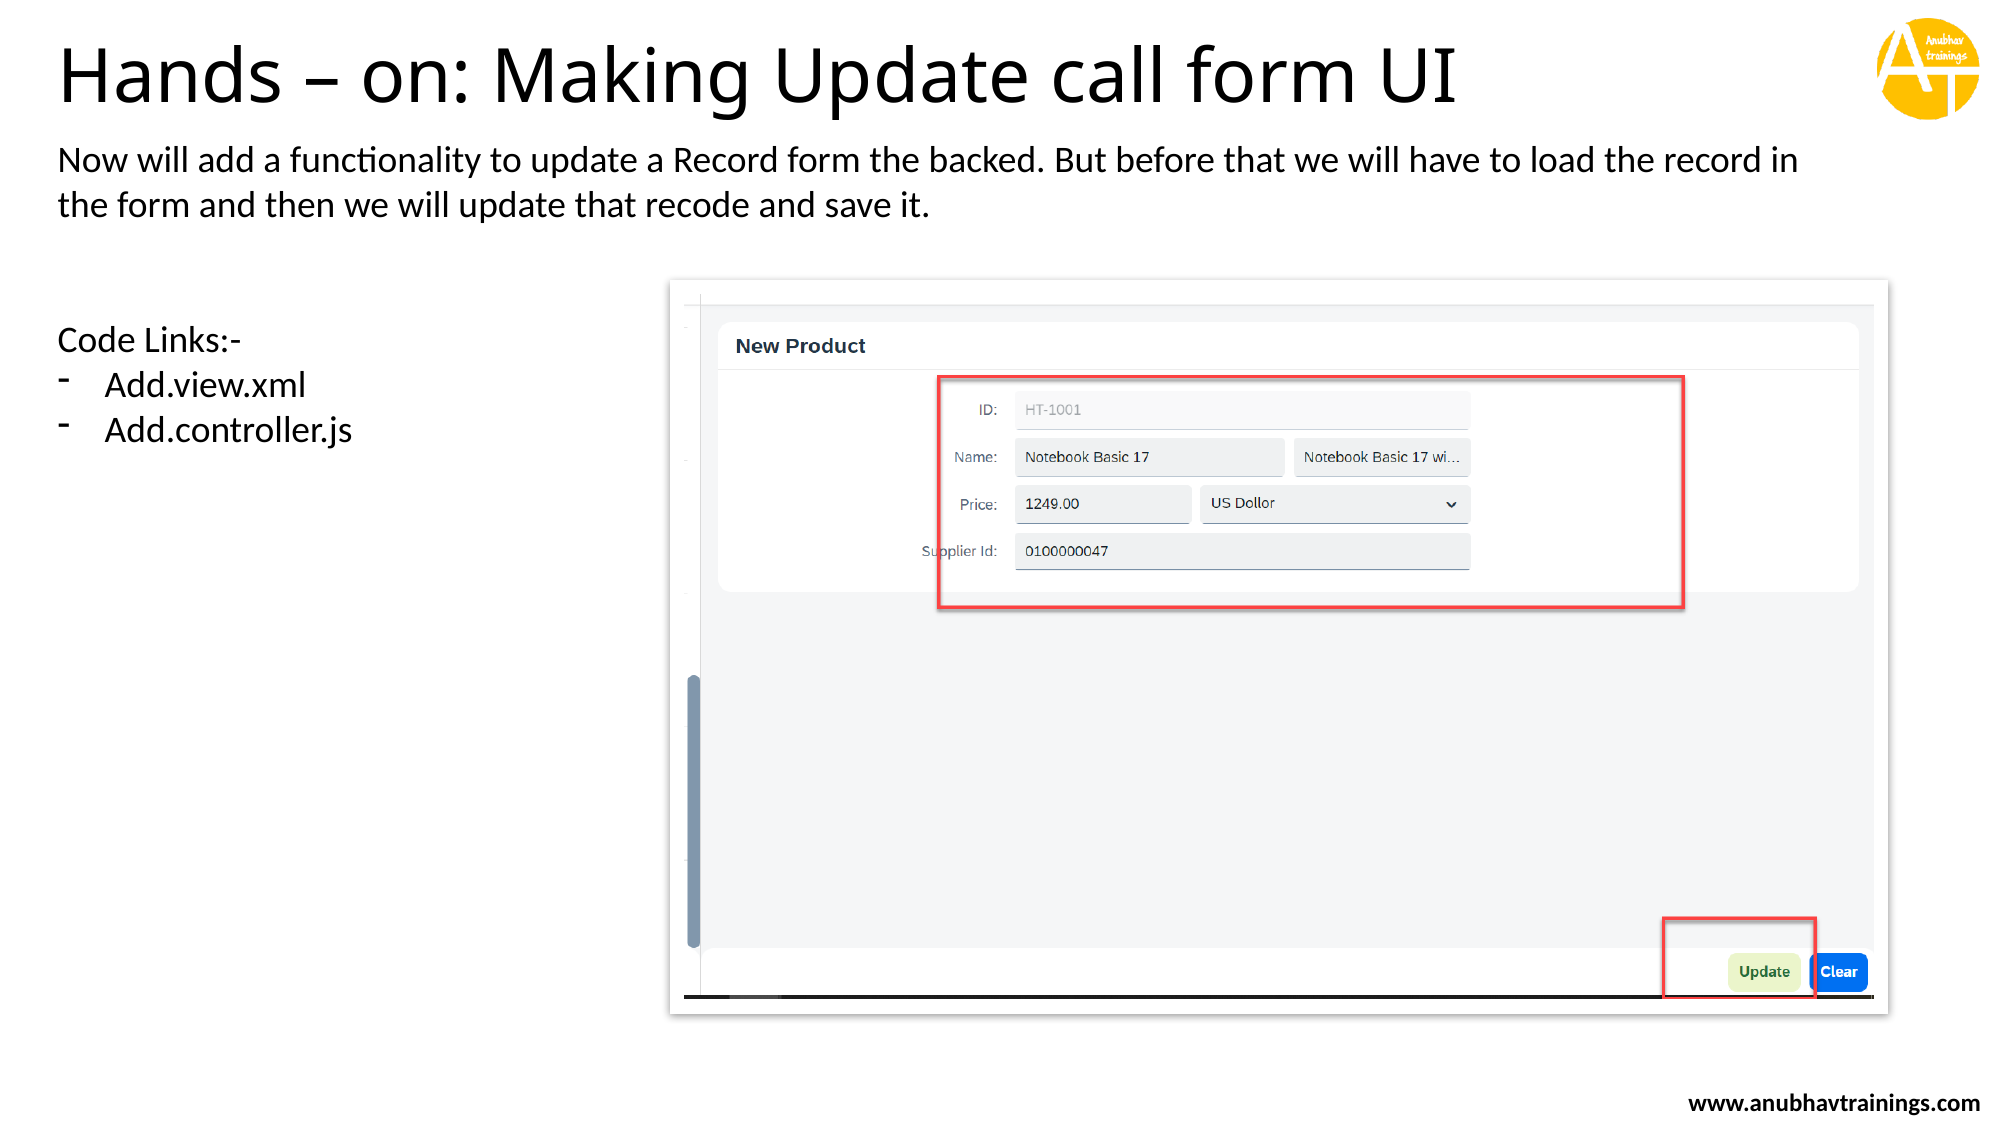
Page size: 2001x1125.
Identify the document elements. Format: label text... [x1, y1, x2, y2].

picture [1866, 11, 1985, 128]
text_box Hands – on: Making Update call form UI [42, 30, 1866, 127]
picture [684, 294, 1874, 1000]
text_box Now will add a functionality to update a Record form the backed. But before that we will have to load the record in the form and then we will update that recode and save it. Code Links:- Add.view.xml Add.controller.js [42, 127, 1874, 458]
footer www.anubhavtrainings.com [1669, 1089, 2000, 1114]
